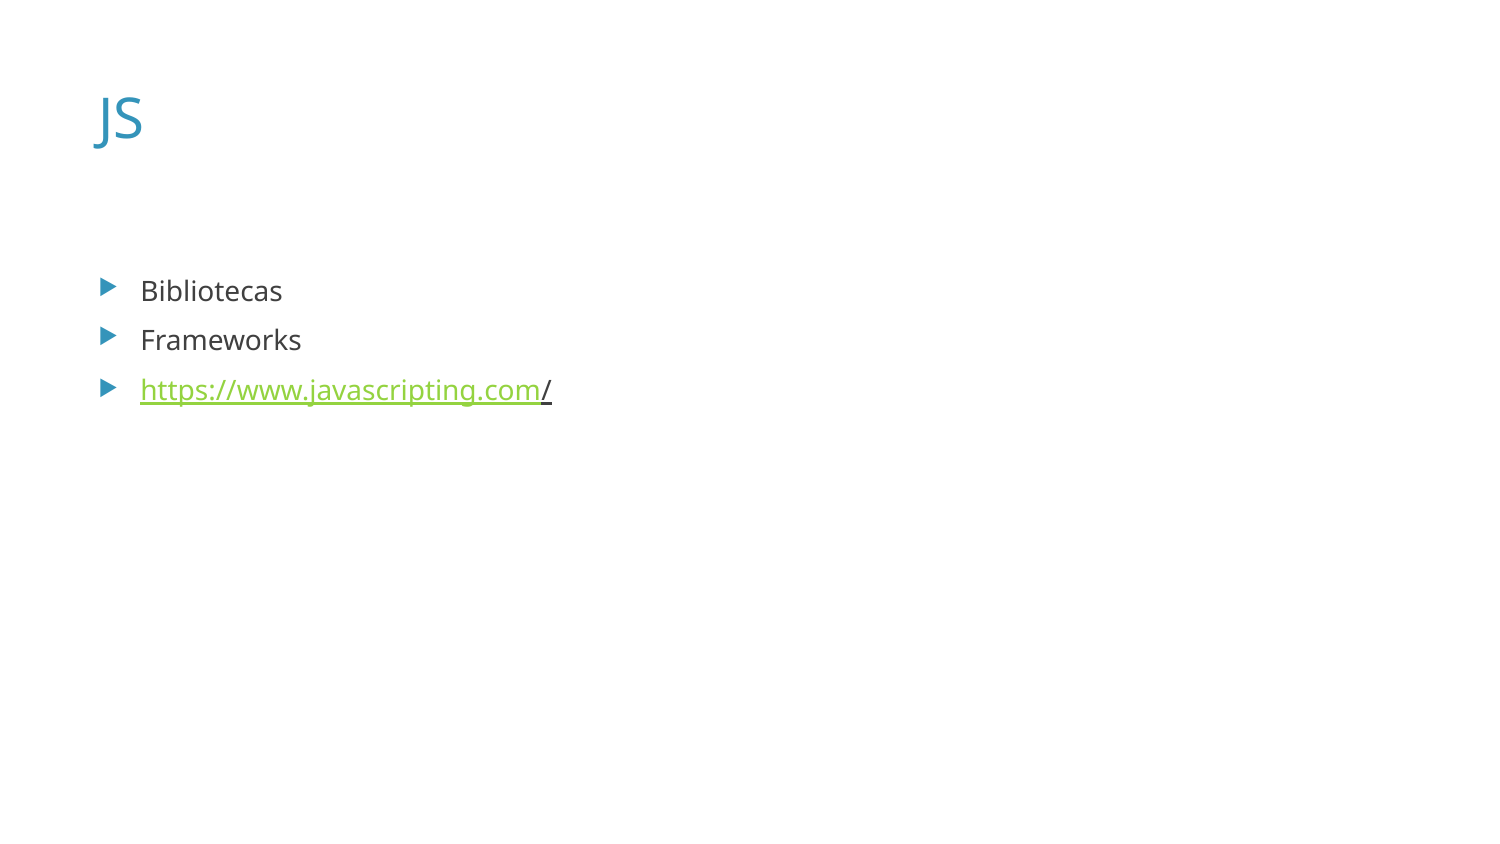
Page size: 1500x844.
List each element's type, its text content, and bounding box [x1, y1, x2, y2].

title JS [83, 75, 1141, 238]
list Bibliotecas Frameworks https://www.javascripting.com/ [83, 265, 1141, 744]
